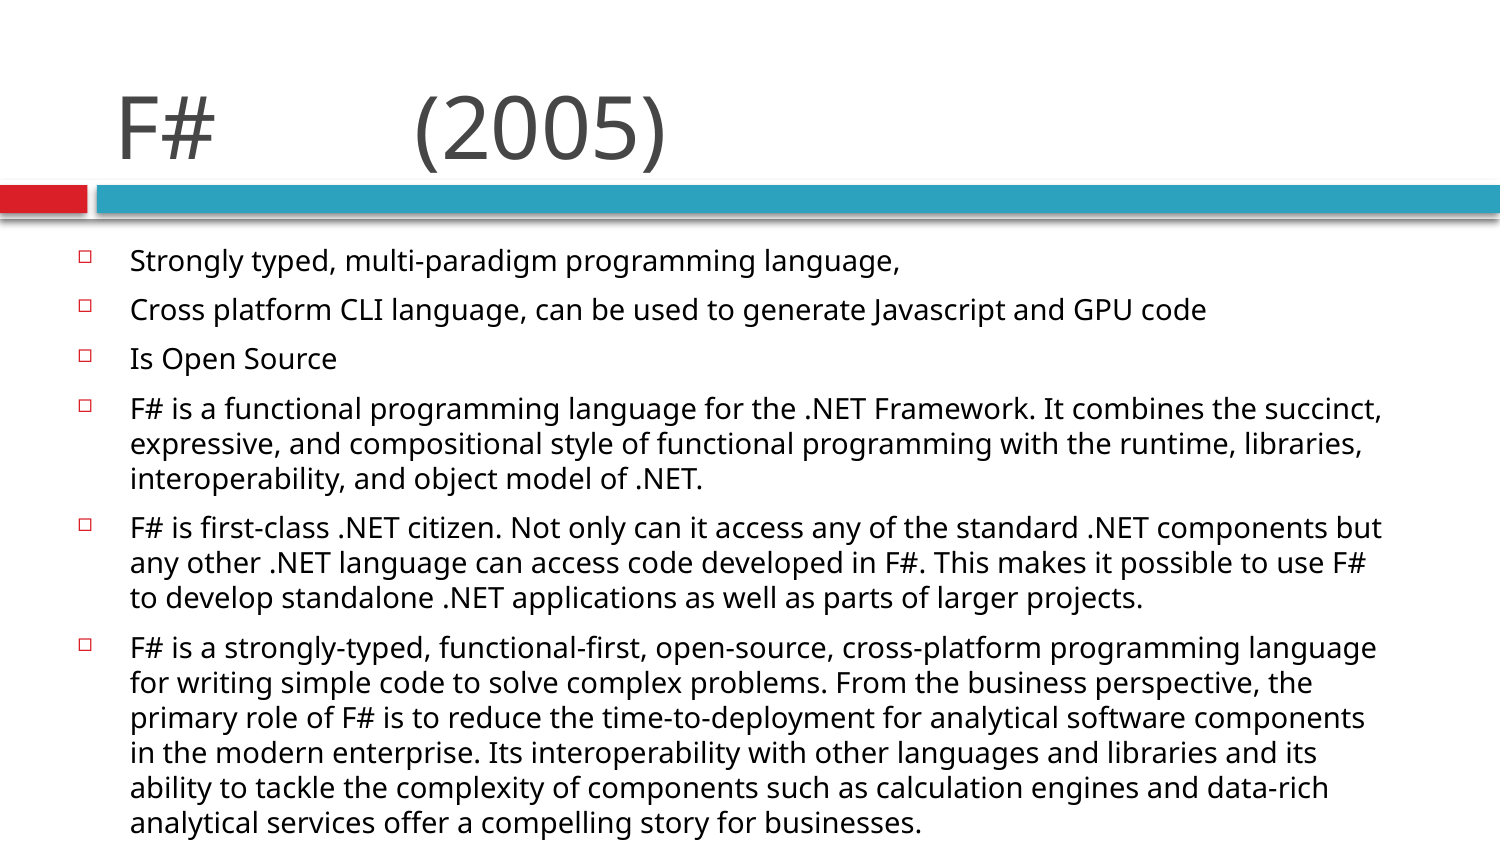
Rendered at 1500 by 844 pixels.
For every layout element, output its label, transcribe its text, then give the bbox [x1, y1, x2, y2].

title F# (2005) [99, 19, 1438, 185]
list Strongly typed, multi-paradigm programming language, Cross platform CLI language, can be used to generate Javascript and GPU code Is Open Source F# is a functional programming language for the .NET Framework. It combines the succinct, expressive, and compositional style of functional programming with the runtime, libraries, interoperability, and object model of .NET. F# is first-class .NET citizen. Not only can it access any of the standard .NET components but any other .NET language can access code developed in F#. This makes it possible to use F# to develop standalone .NET applications as well as parts of larger projects. F# is a strongly-typed, functional-first, open-source, cross-platform programming language for writing simple code to solve complex problems. From the business perspective, the primary role of F# is to reduce the time-to-deployment for analytical software components in the modern enterprise. Its interoperability with other languages and libraries and its ability to tackle the complexity of components such as calculation engines and data-rich analytical services offer a compelling story for businesses. [62, 234, 1400, 810]
